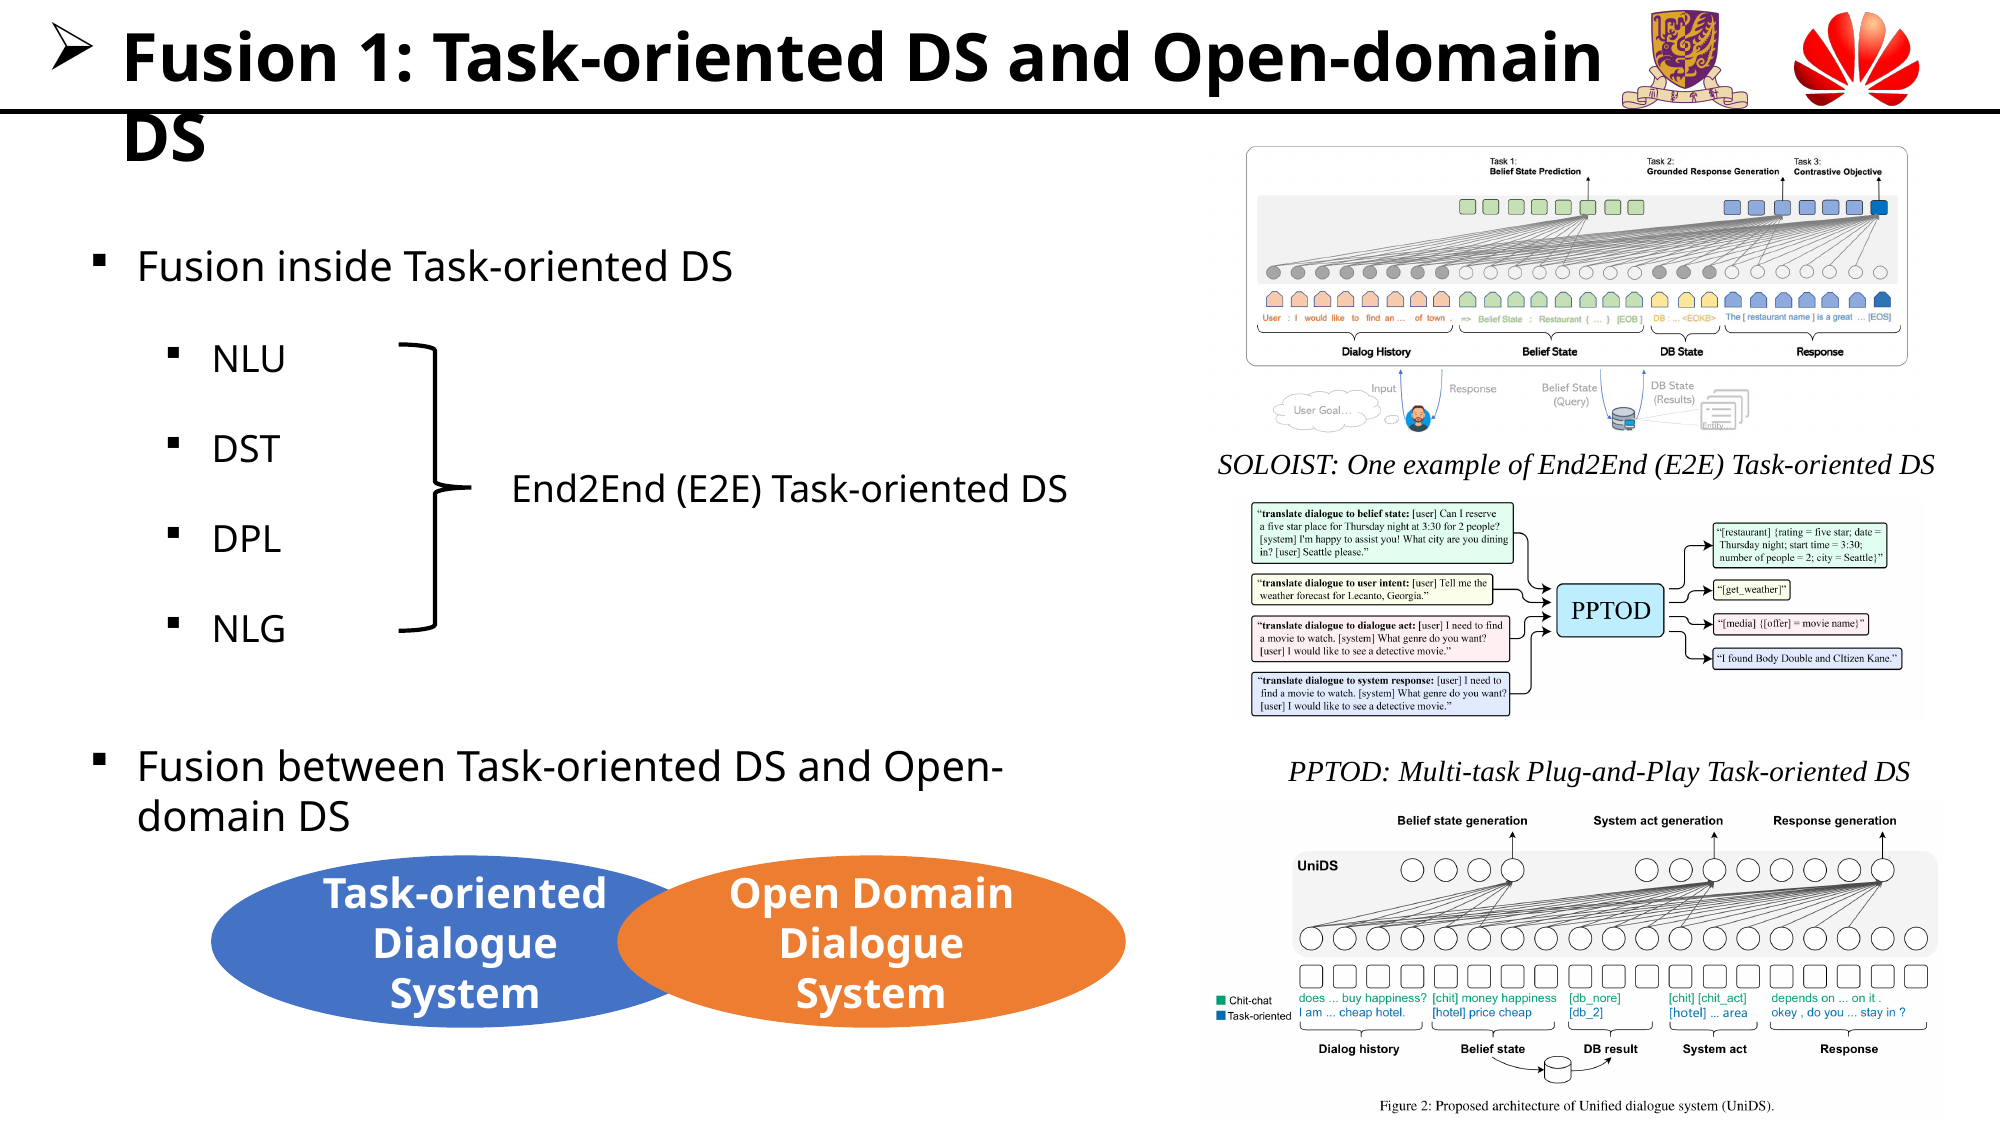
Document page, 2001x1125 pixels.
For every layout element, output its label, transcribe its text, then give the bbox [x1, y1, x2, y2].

picture [1231, 499, 1925, 720]
text_box Fusion 1: Task-oriented DS and Open-domain DS [31, 114, 1719, 182]
picture [1203, 134, 1925, 443]
picture [1794, 8, 1920, 109]
text_box Fusion inside Task-oriented DS NLU DST DPL NLG Fusion between Task-oriented DS and Open-domain DS [75, 232, 1157, 848]
text_box Task-oriented Dialogue System [210, 854, 668, 1029]
text_box [398, 343, 472, 632]
picture [1196, 798, 1947, 1118]
text_box PPTOD: Multi-task Plug-and-Play Task-oriented DS [1273, 744, 1968, 795]
picture [1622, 10, 1748, 109]
text_box SOLOIST: One example of End2End (E2E) Task-oriented DS [1203, 438, 2000, 488]
text_box Open Domain Dialogue System [616, 854, 1127, 1029]
text_box Fusion 1: Task-oriented DS and Open-domain DS [31, 7, 1719, 109]
text_box End2End (E2E) Task-oriented DS [496, 457, 1094, 517]
